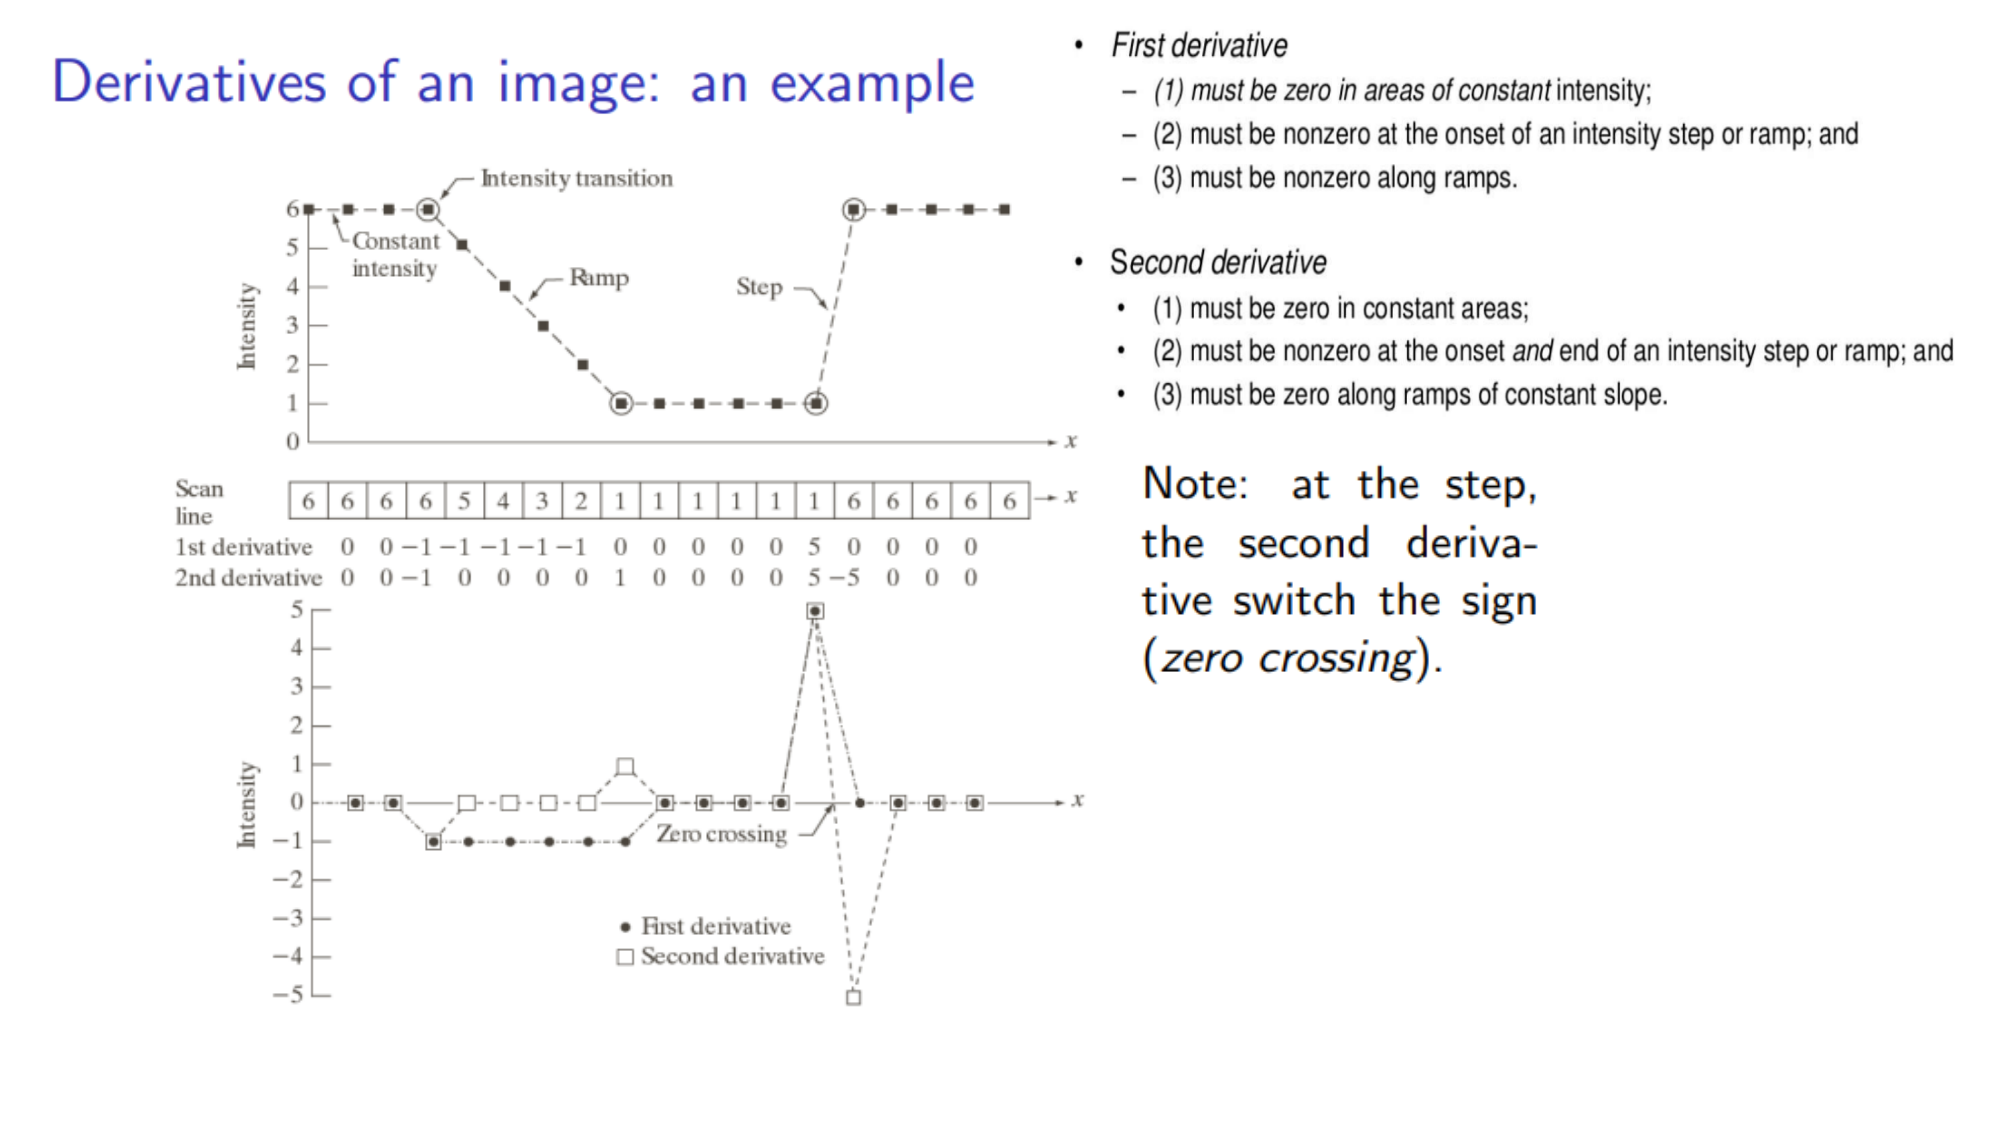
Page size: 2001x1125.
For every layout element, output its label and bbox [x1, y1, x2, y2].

list [42, 30, 1556, 1036]
picture [1061, 26, 1960, 418]
